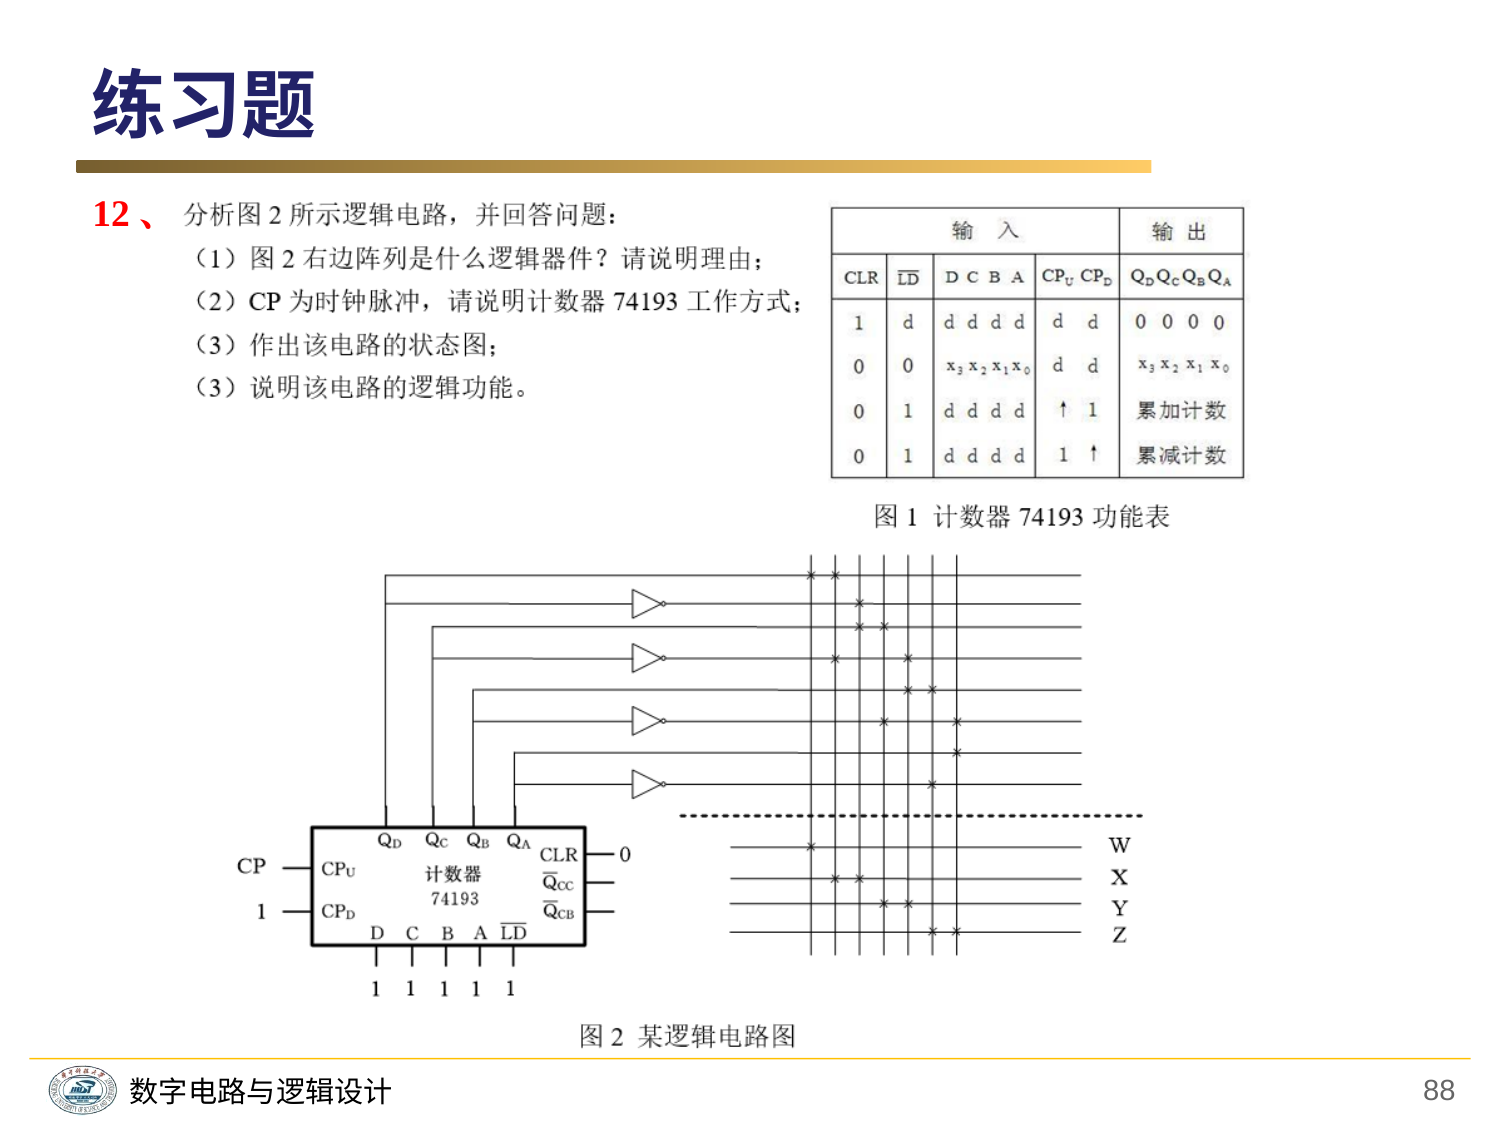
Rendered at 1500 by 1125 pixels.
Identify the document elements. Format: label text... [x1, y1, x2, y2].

picture [158, 190, 1282, 1058]
text_box 数字电路与逻辑设计 [114, 1065, 429, 1116]
picture [46, 1063, 119, 1116]
text_box 88 [1120, 1063, 1471, 1125]
text_box 练习题 [76, 45, 1424, 161]
text_box 12、 [77, 181, 192, 242]
